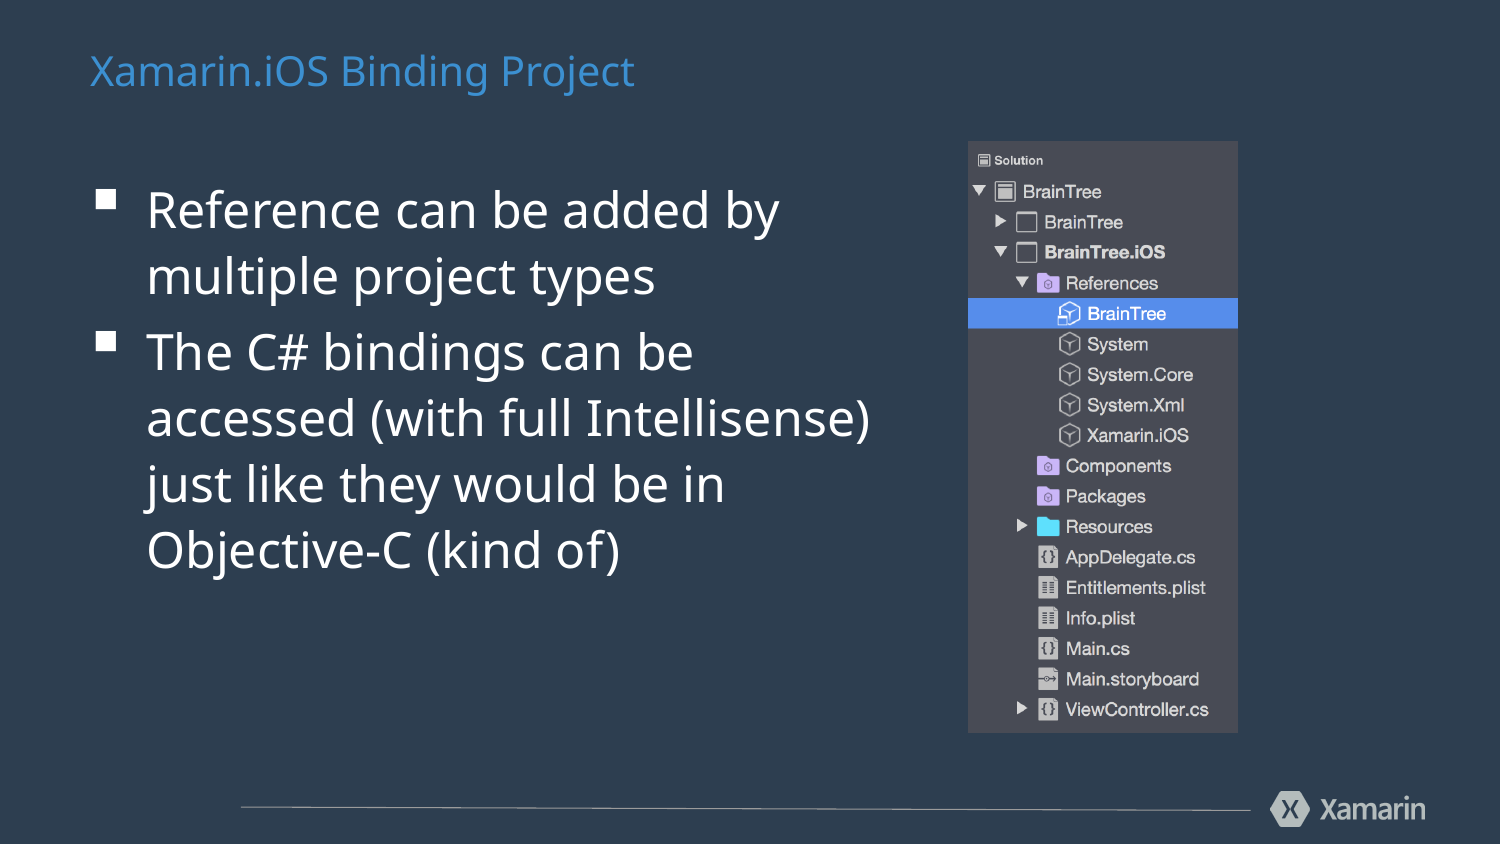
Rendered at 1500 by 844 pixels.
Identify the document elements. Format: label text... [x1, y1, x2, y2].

list Reference can be added by multiple project types The C# bindings can be accessed (with full Intellisense) just like they would be in Objective-C (kind of) [75, 164, 911, 684]
picture [0, 0, 1500, 844]
title Xamarin.iOS Binding Project [75, 37, 1425, 102]
